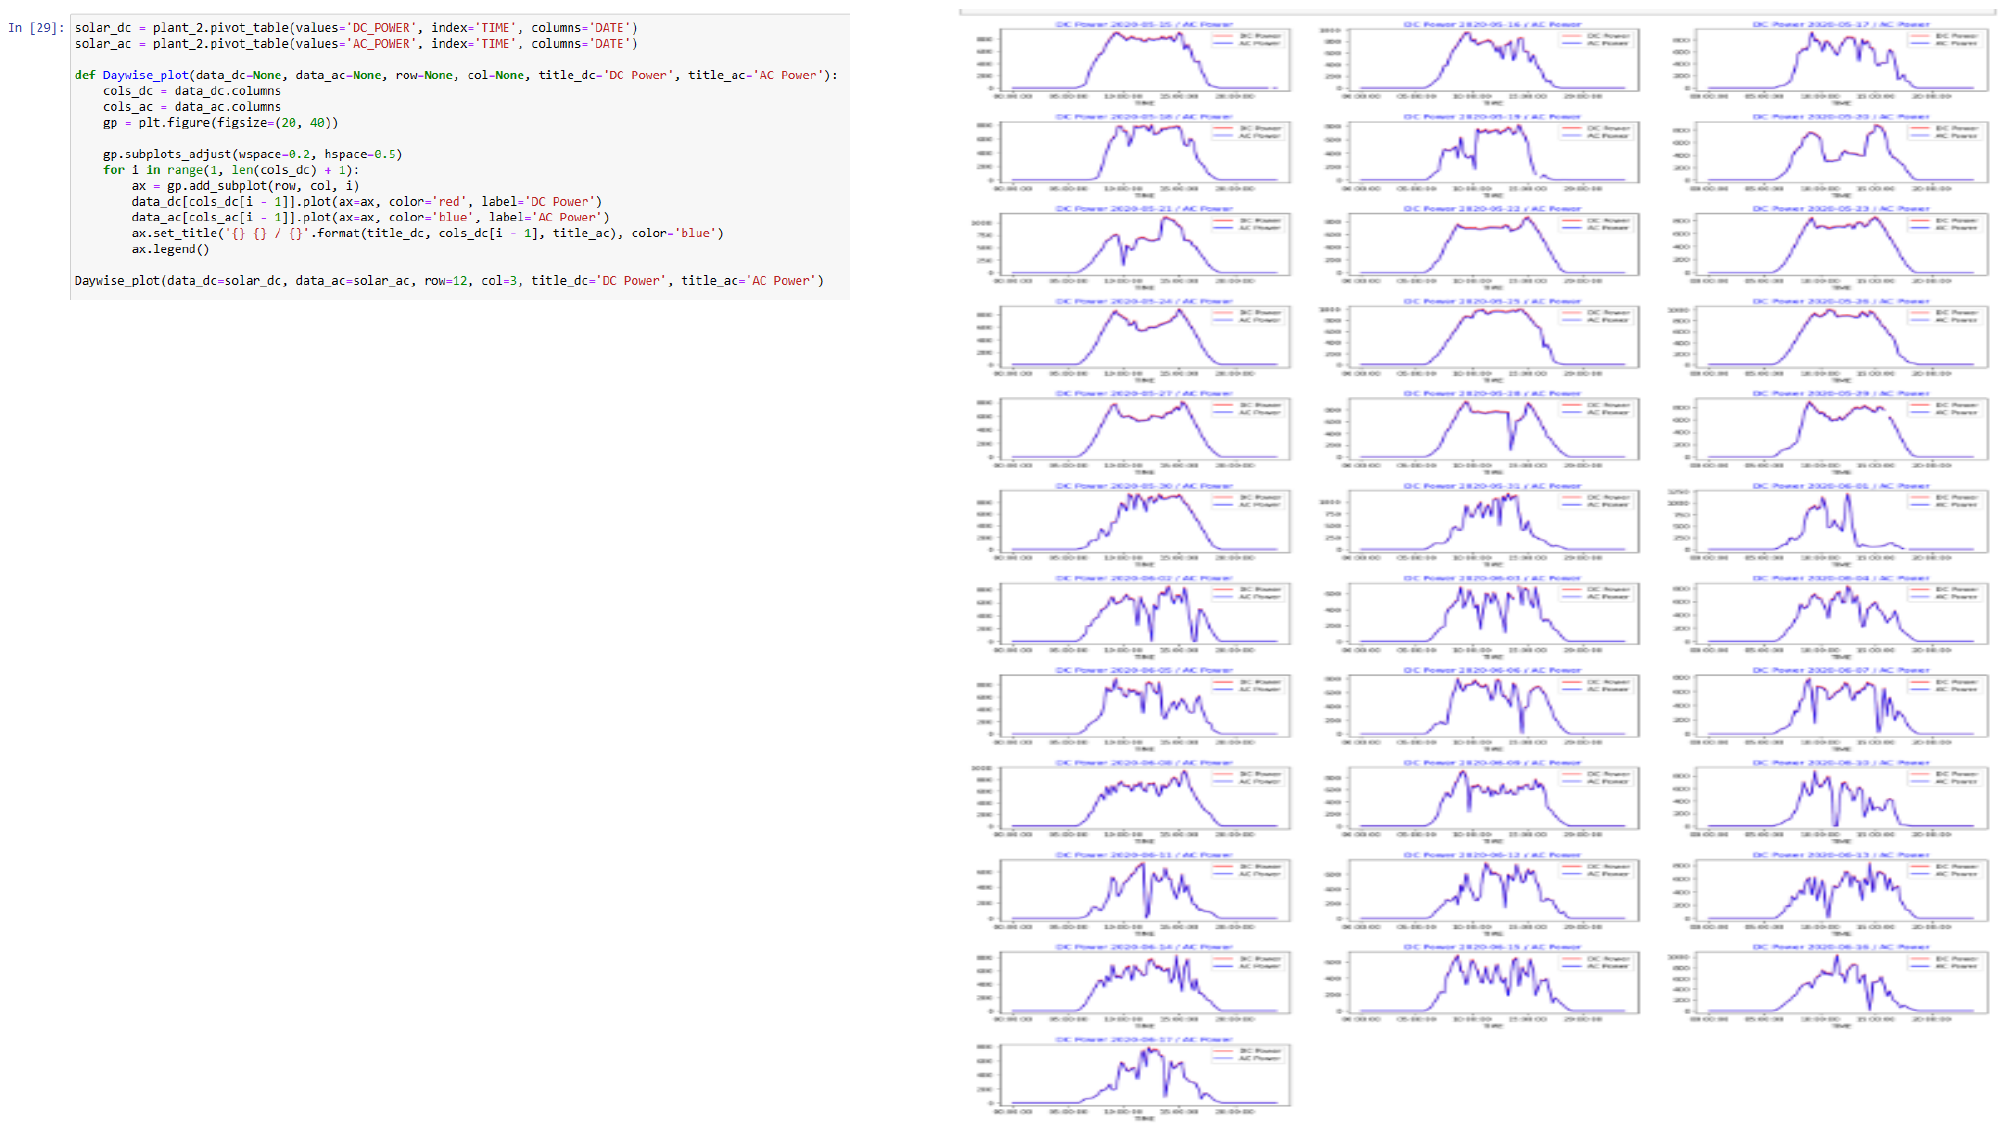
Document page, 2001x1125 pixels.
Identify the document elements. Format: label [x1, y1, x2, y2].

list [955, 9, 2000, 1125]
list [0, 9, 850, 300]
